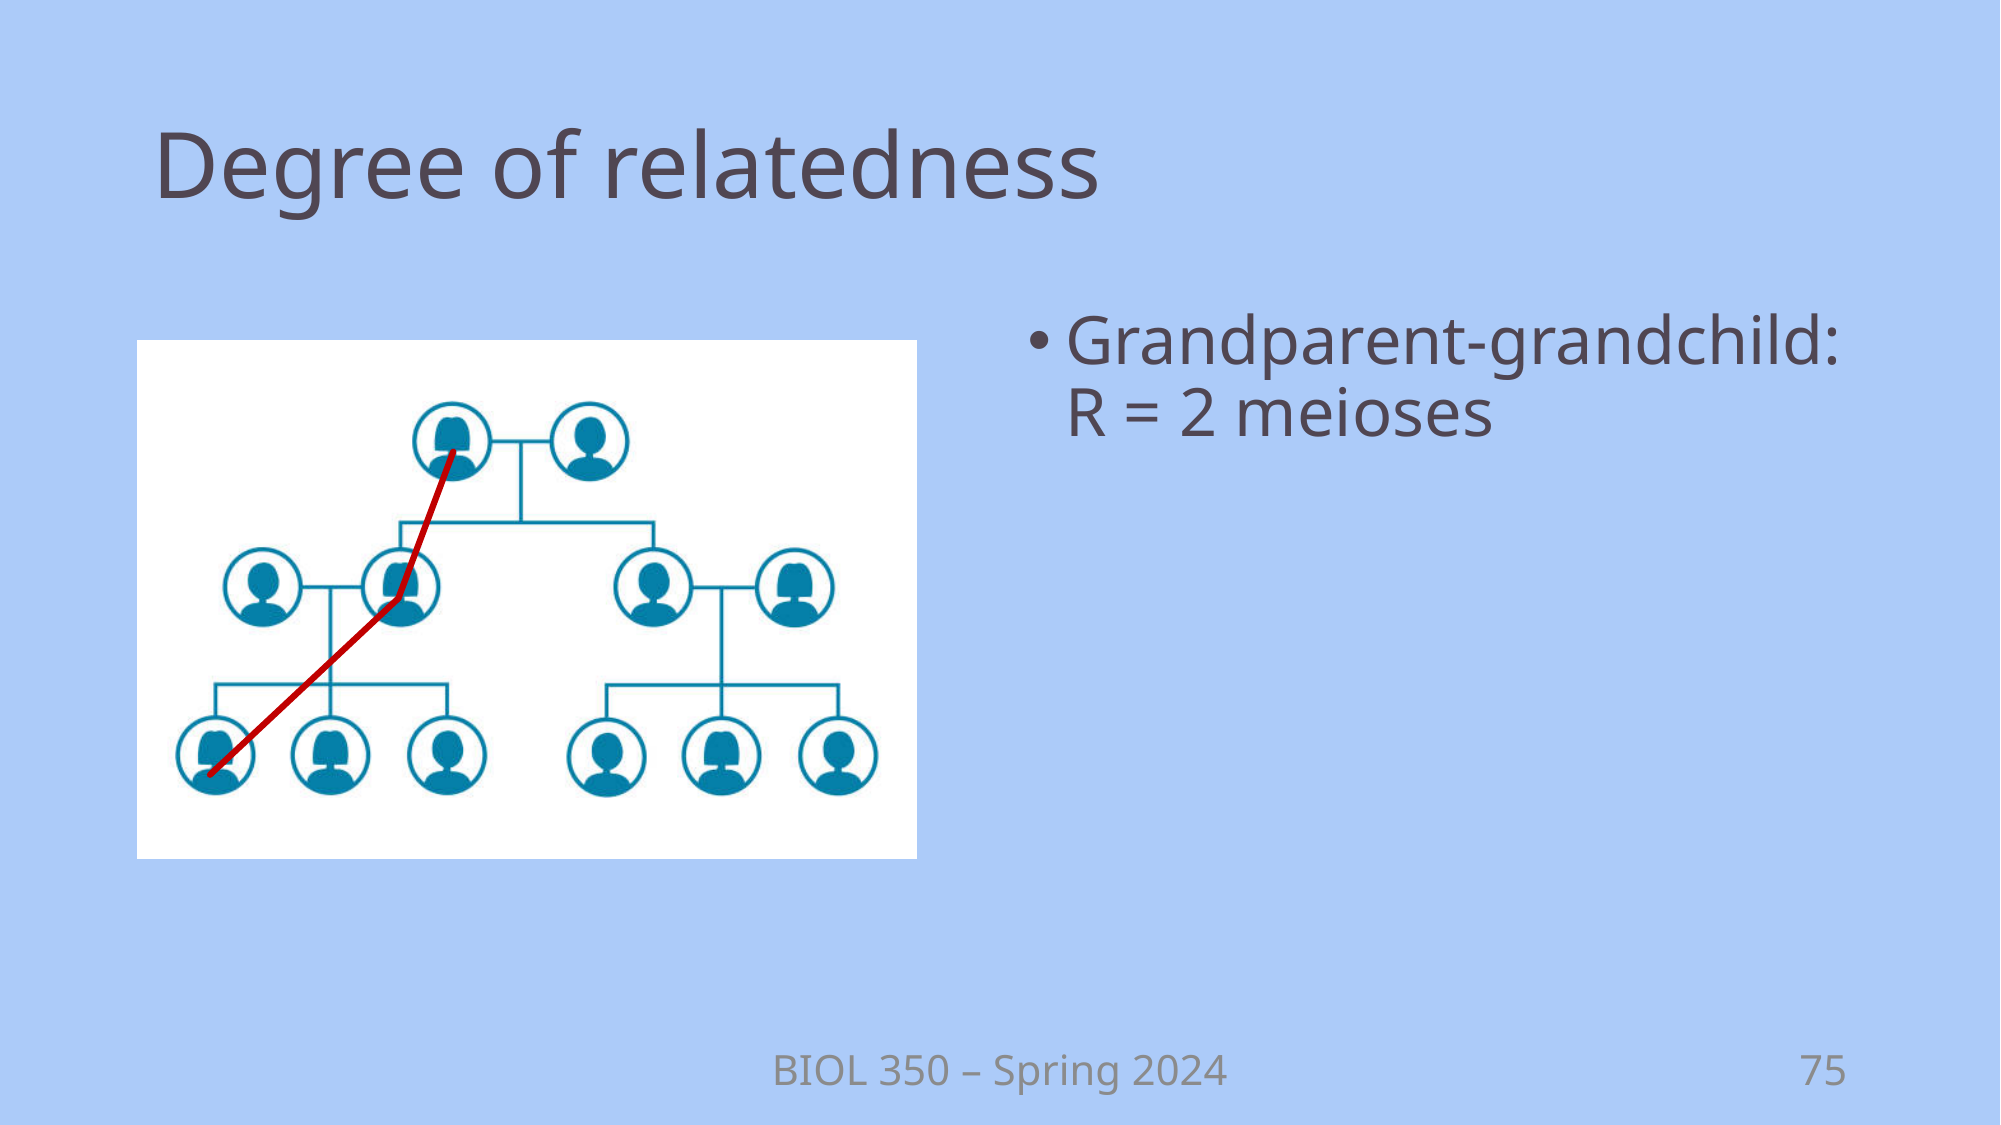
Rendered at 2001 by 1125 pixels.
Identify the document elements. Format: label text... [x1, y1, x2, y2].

title Degree of relatedness [137, 59, 1863, 278]
slide_number 75 [1412, 1042, 1863, 1103]
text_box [398, 451, 454, 599]
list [137, 340, 917, 859]
footer BIOL 350 – Spring 2024 [662, 1042, 1338, 1103]
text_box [209, 598, 399, 775]
list Grandparent-grandchild: R = 2 meioses [1012, 299, 1863, 1014]
